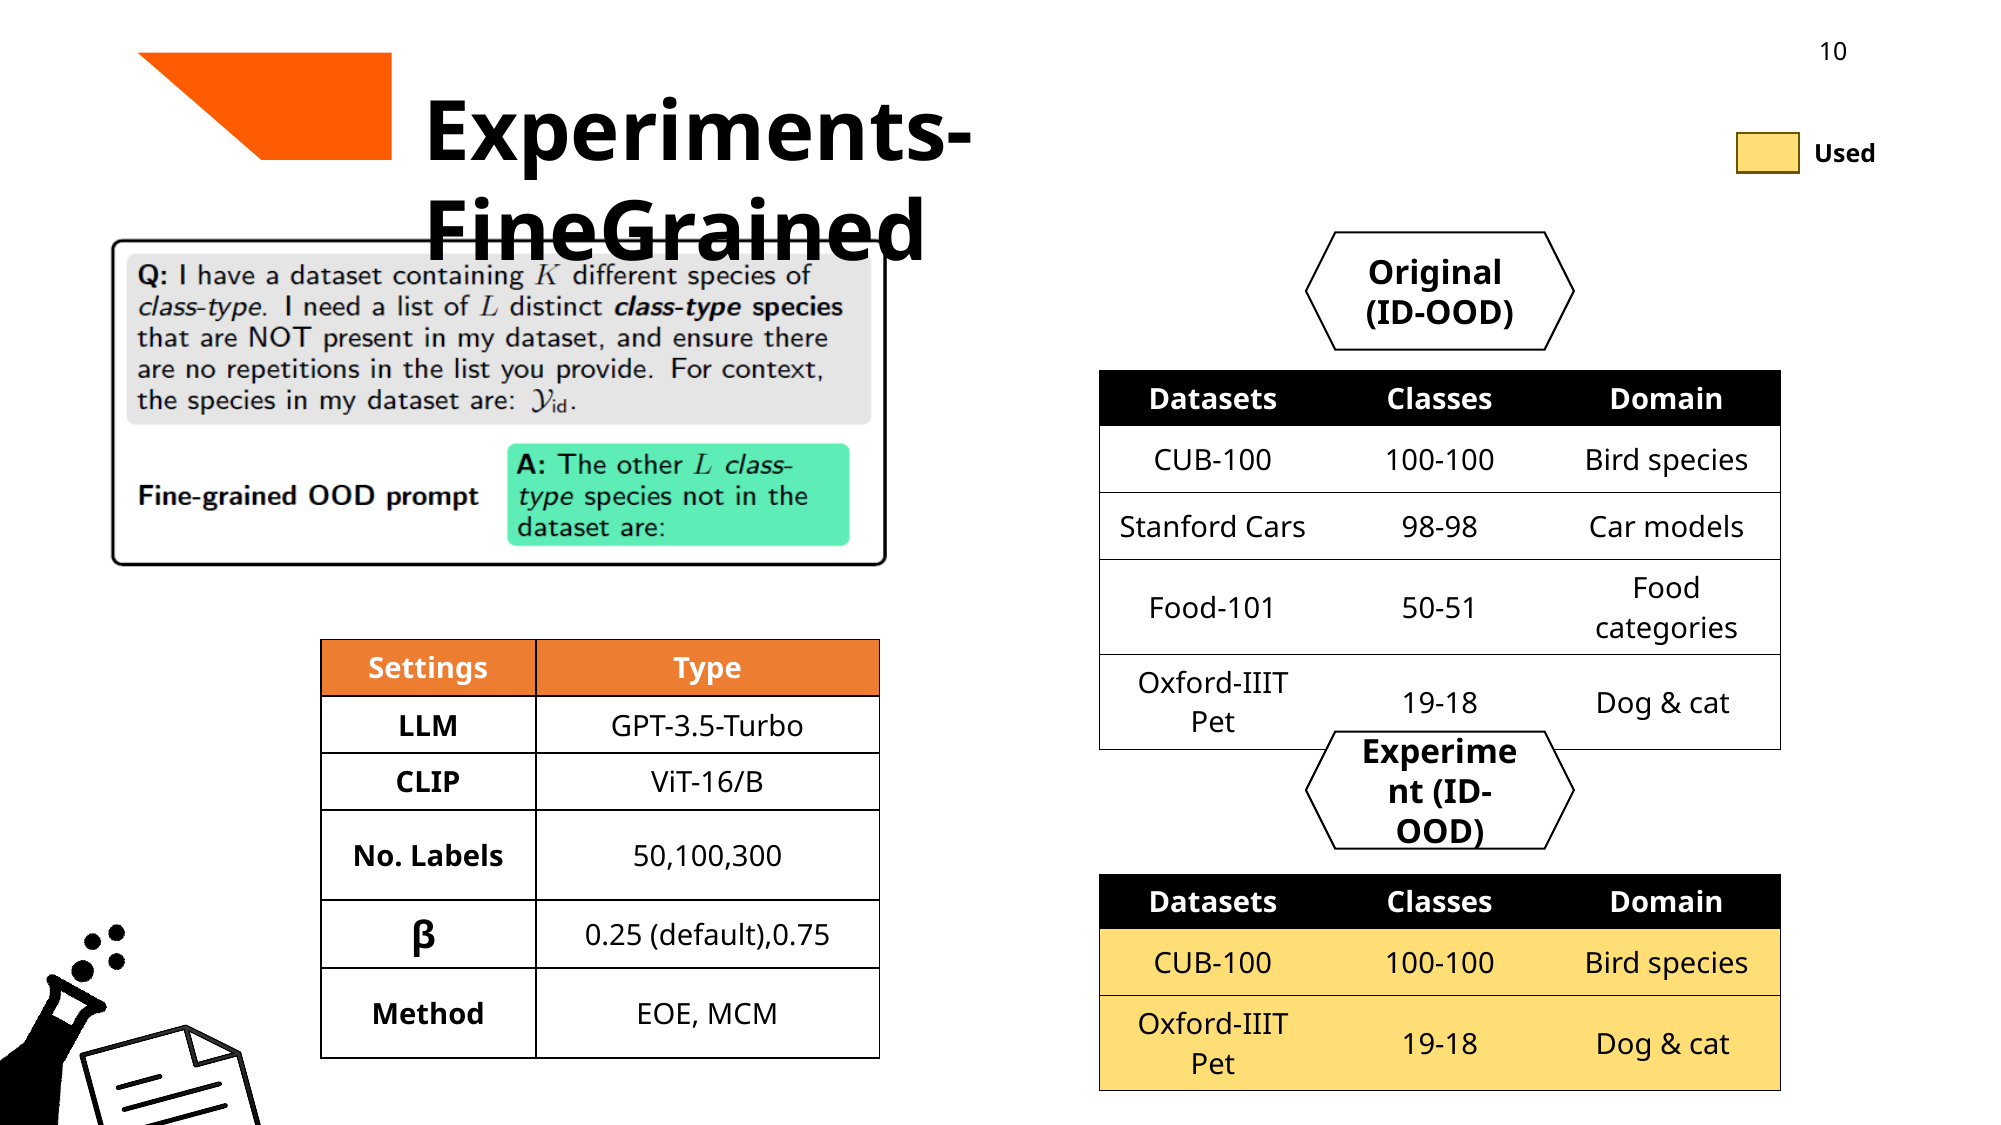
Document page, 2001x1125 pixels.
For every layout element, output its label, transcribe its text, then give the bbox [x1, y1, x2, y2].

table_cell 19-18 [1326, 655, 1553, 745]
table_header Settings [322, 640, 535, 695]
table_cell GPT-3.5-Turbo [537, 697, 879, 752]
table_cell 19-18 [1326, 996, 1553, 1090]
table_cell Stanford Cars [1100, 493, 1326, 559]
table_cell No. Labels [322, 811, 535, 899]
table_cell 0.25 (default),0.75 [537, 901, 879, 967]
table_cell Oxford-IIIT Pet [1100, 996, 1326, 1090]
table_cell Bird species [1553, 929, 1780, 995]
table_header Classes [1326, 875, 1553, 928]
table_cell EOE, MCM [537, 969, 879, 1057]
table_cell ViT-16/B [537, 754, 879, 809]
table_cell Oxford-IIIT Pet [1100, 655, 1326, 749]
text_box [1736, 130, 1904, 176]
text_box Original (ID-OOD) [1304, 231, 1576, 351]
text_box Experiment (ID-OOD) [1304, 730, 1576, 850]
text_box [134, 51, 393, 161]
text_box [192, 1034, 261, 1125]
table_cell Bird species [1553, 426, 1780, 492]
table_cell 100-100 [1326, 426, 1553, 492]
table_header Datasets [1100, 875, 1326, 928]
table_cell CUB-100 [1100, 929, 1326, 995]
text_box [189, 1081, 222, 1095]
text_box 10 [1412, 22, 1863, 83]
table_cell 100-100 [1326, 929, 1553, 995]
table_cell Car models [1553, 493, 1780, 559]
table_cell 98-98 [1326, 493, 1553, 559]
table_cell 50-51 [1326, 560, 1553, 654]
table_cell LLM [322, 697, 535, 752]
table_cell CUB-100 [1100, 426, 1326, 492]
table_header Domain [1553, 371, 1780, 425]
table_cell Method [322, 969, 535, 1057]
table_cell Dog & cat [1553, 996, 1780, 1090]
picture [98, 232, 901, 573]
table_cell Food-101 [1100, 560, 1326, 654]
table_header Datasets [1100, 371, 1326, 425]
table_cell Dog & cat [1553, 655, 1780, 749]
table_cell 50,100,300 [537, 811, 879, 899]
table_header Domain [1553, 875, 1780, 928]
table_header Classes [1326, 371, 1553, 425]
text_box [189, 1103, 228, 1118]
table_cell Food categories [1553, 560, 1780, 654]
picture [0, 848, 237, 1125]
text_box Experiments-FineGrained [409, 70, 1475, 285]
table_cell CLIP [322, 754, 535, 809]
table_header Type [537, 640, 879, 695]
table_cell β [322, 901, 535, 967]
